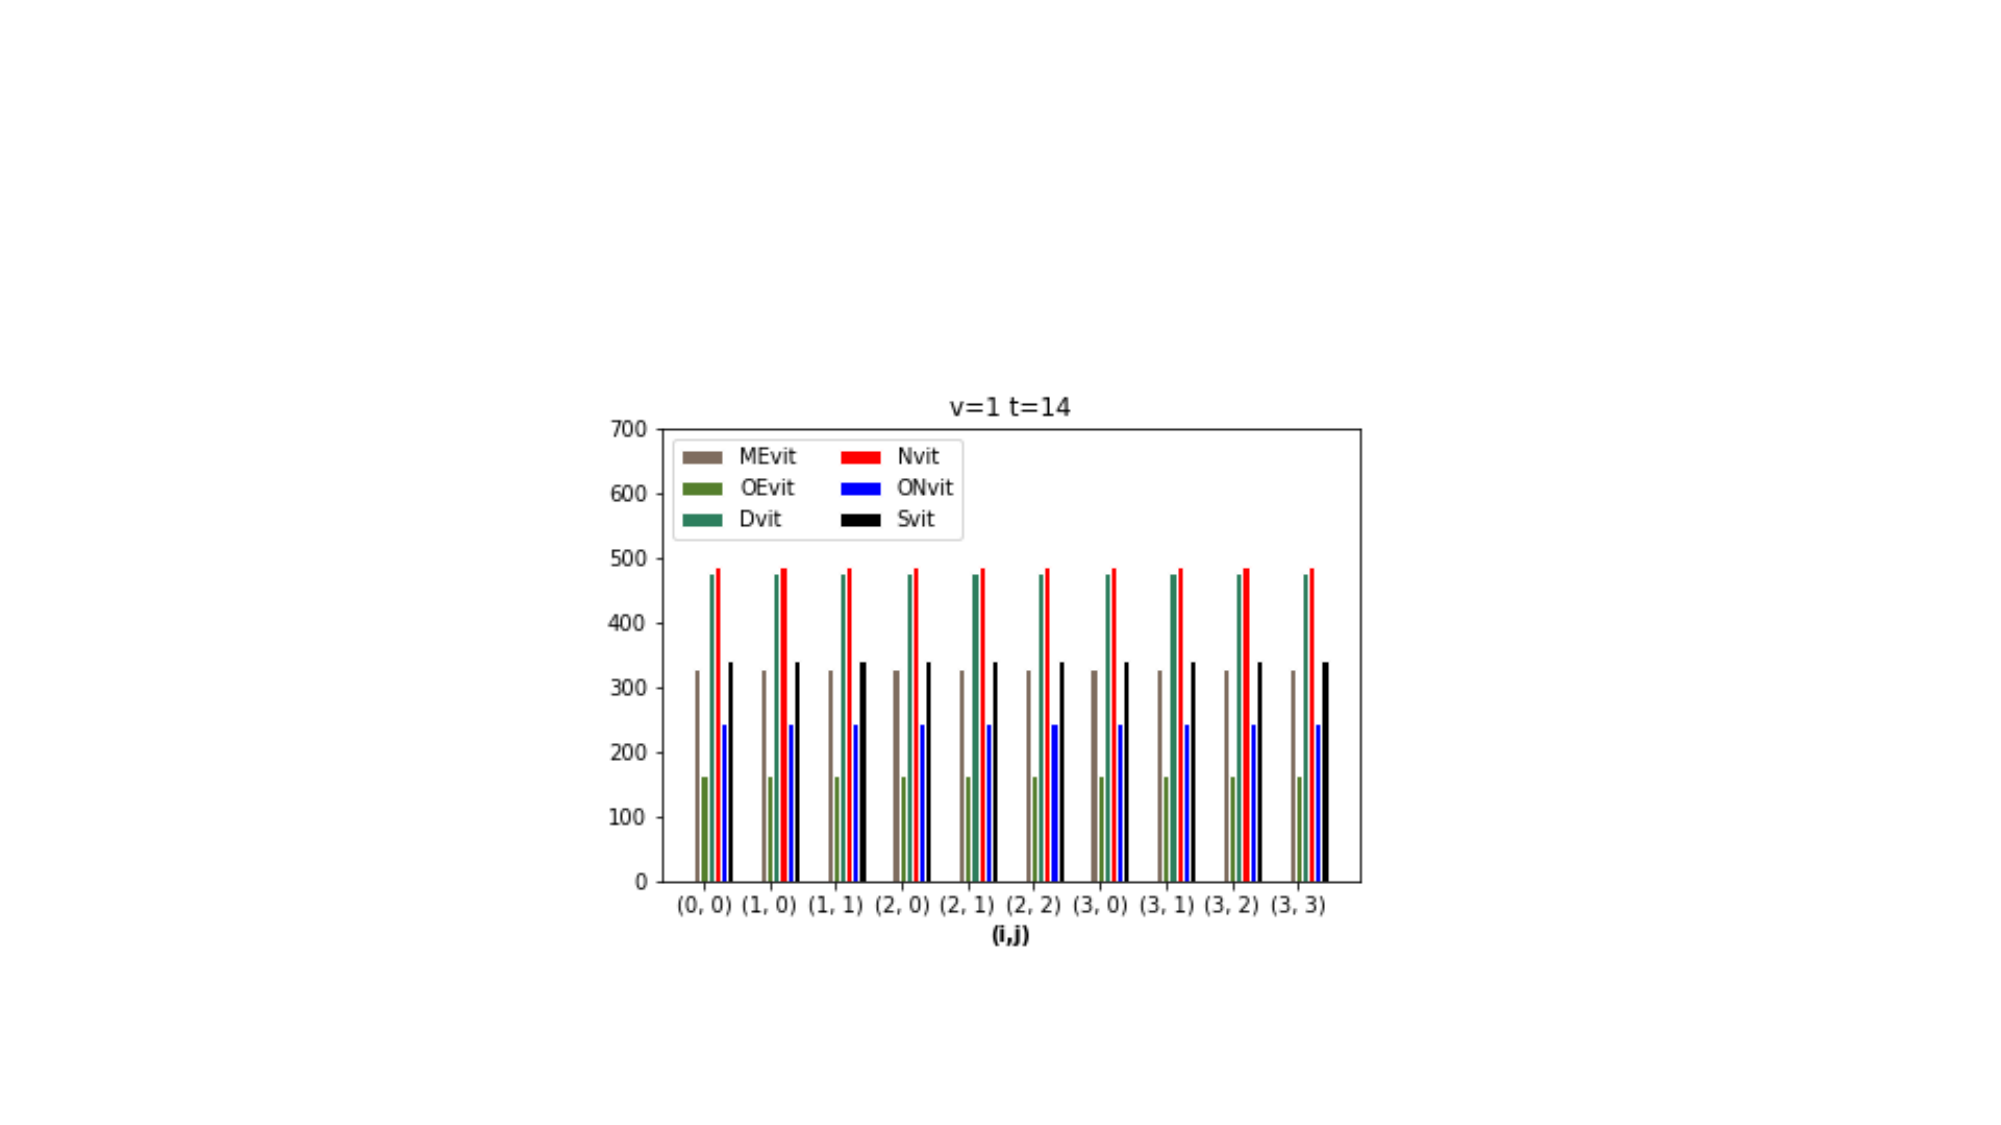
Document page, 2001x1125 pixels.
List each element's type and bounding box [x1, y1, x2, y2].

list [549, 356, 1450, 957]
